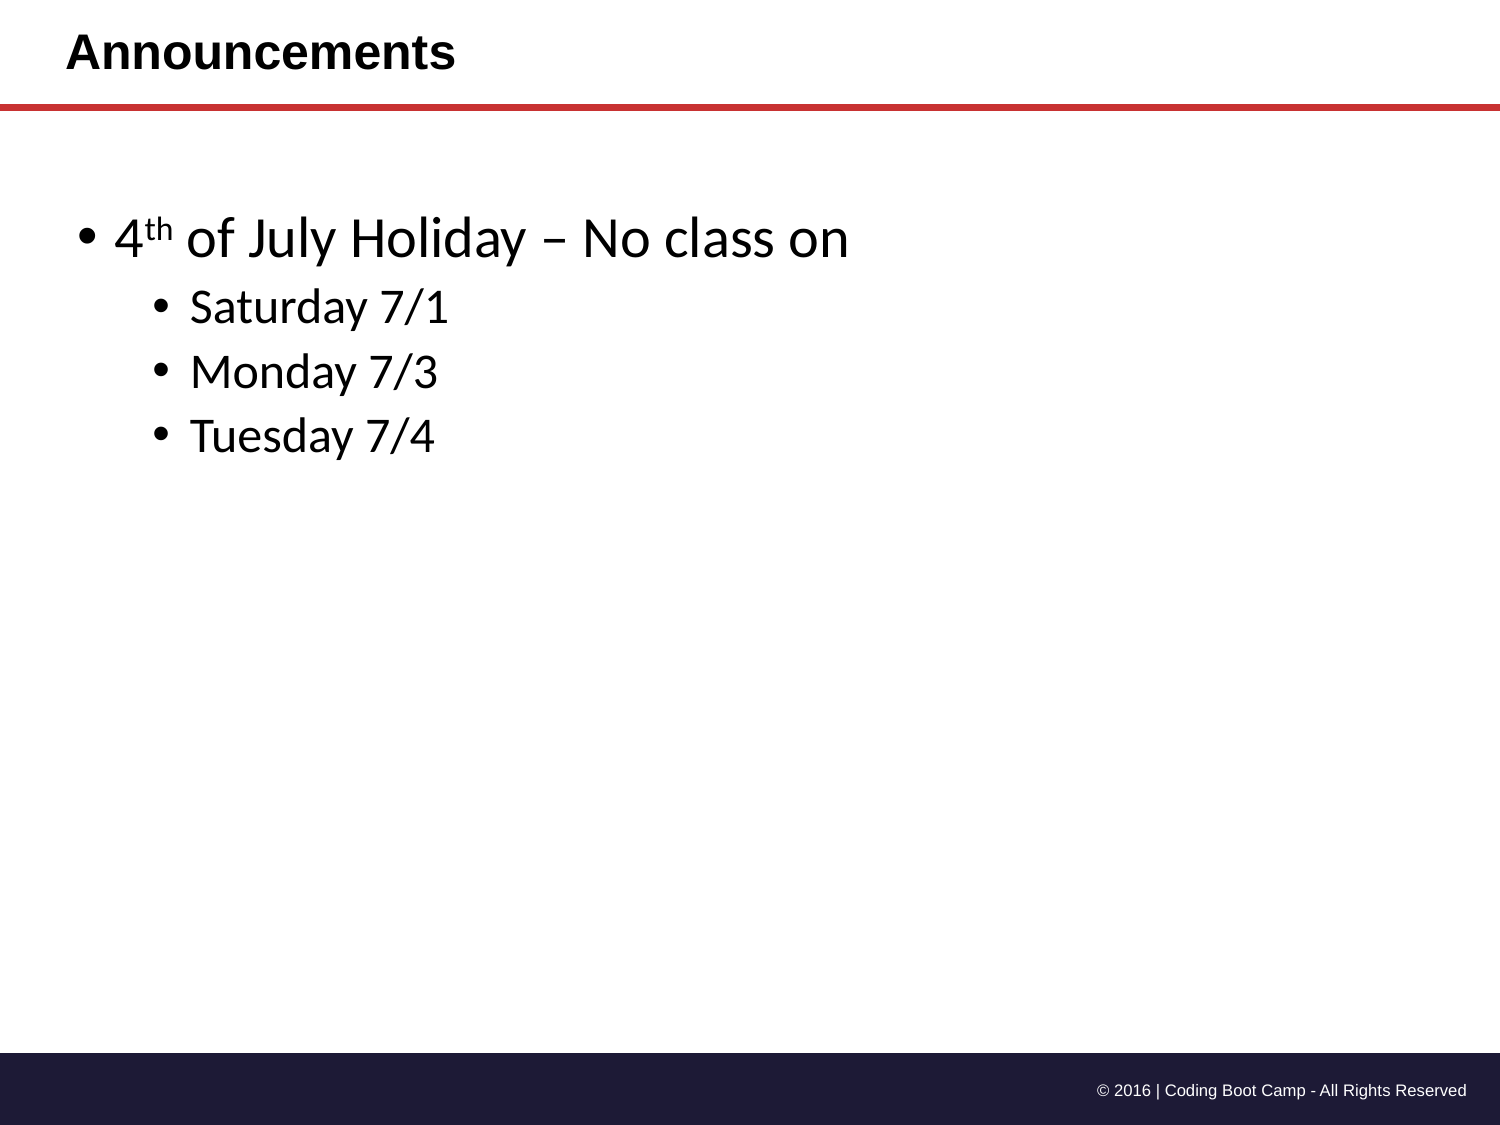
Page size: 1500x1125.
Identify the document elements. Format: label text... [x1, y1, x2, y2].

list 4th of July Holiday – No class on Saturday 7/1 Monday 7/3 Tuesday 7/4 [62, 200, 1357, 914]
title Announcements [50, 0, 948, 108]
